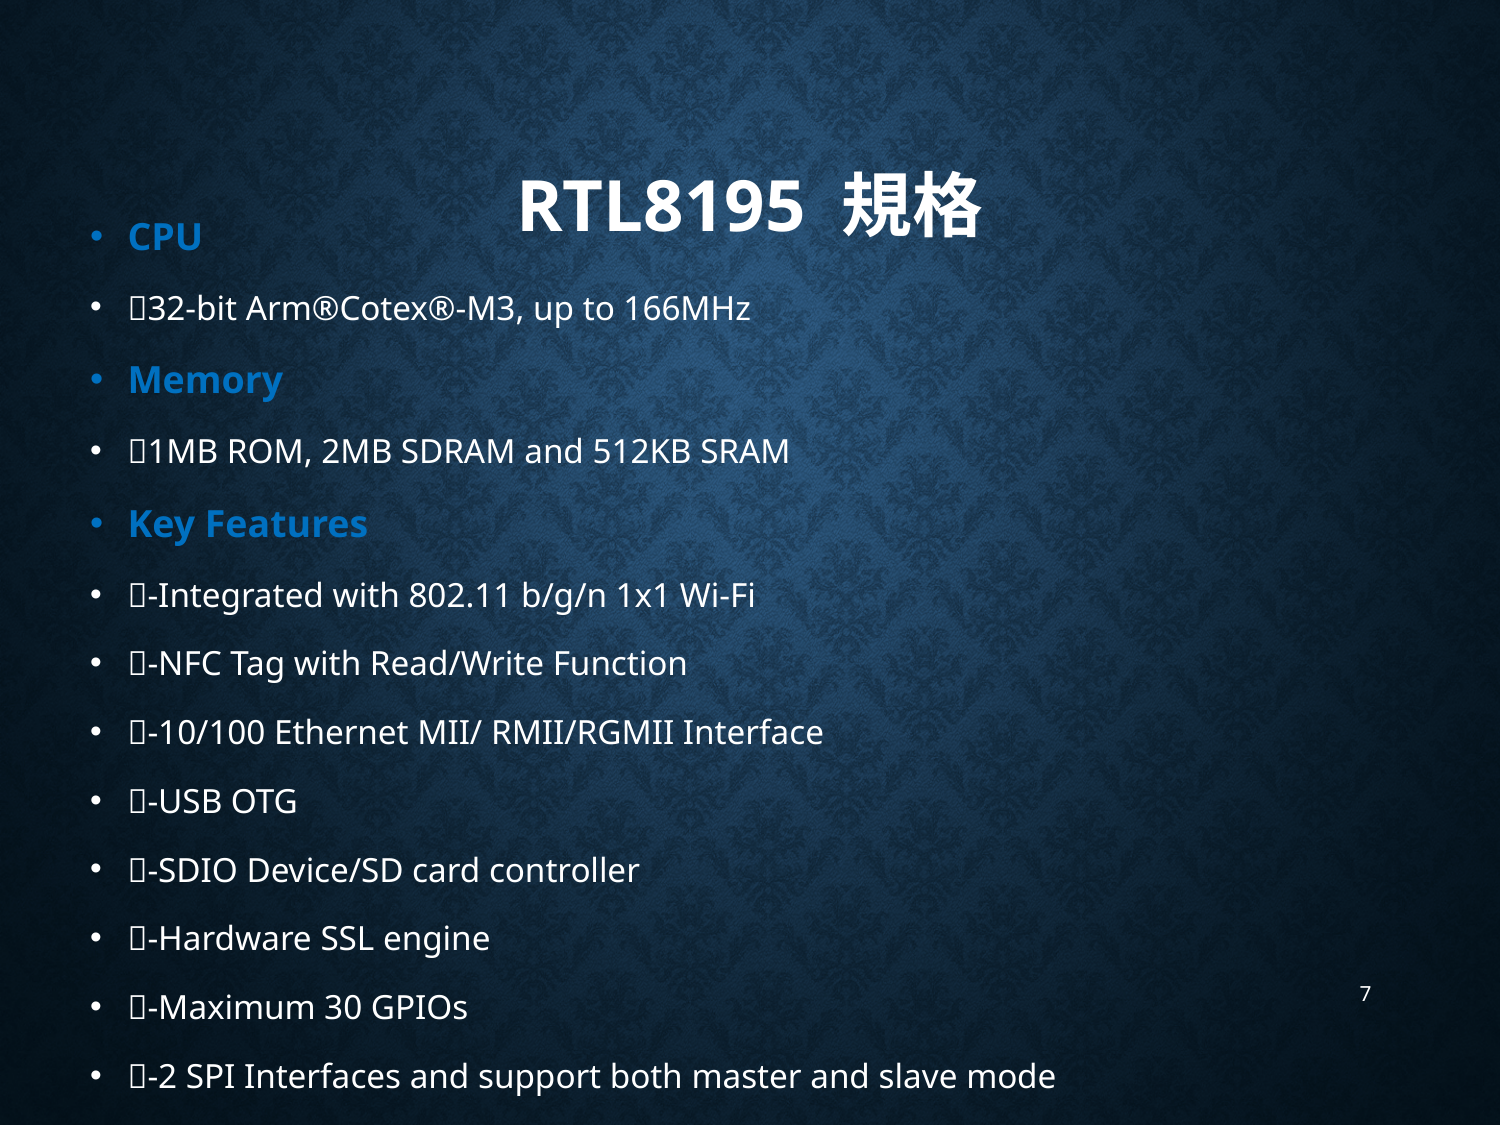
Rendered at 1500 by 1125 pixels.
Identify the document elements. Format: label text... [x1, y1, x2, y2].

slide_number 7 [1293, 965, 1387, 1025]
title RTL8195 規格 [112, 99, 1387, 196]
list CPU 32-bit Arm®Cotex®-M3, up to 166MHz Memory 1MB ROM, 2MB SDRAM and 512KB SRAM Key Features -Integrated with 802.11 b/g/n 1x1 Wi-Fi -NFC Tag with Read/Write Function -10/100 Ethernet MII/ RMII/RGMII Interface -USB OTG -SDIO Device/SD card controller -Hardware SSL engine -Maximum 30 GPIOs -2 SPI Interfaces and support both master and slave mode -3 UART Interfaces including 2 HS-UART and one log UART -4 I2C Interfaces and support both master and slave mode -2 I2S/PCM Interfaces and support both master and slave mode -4 PWM interfaces -2 ADC interfaces -1 DAC interfaces [75, 196, 1425, 1040]
